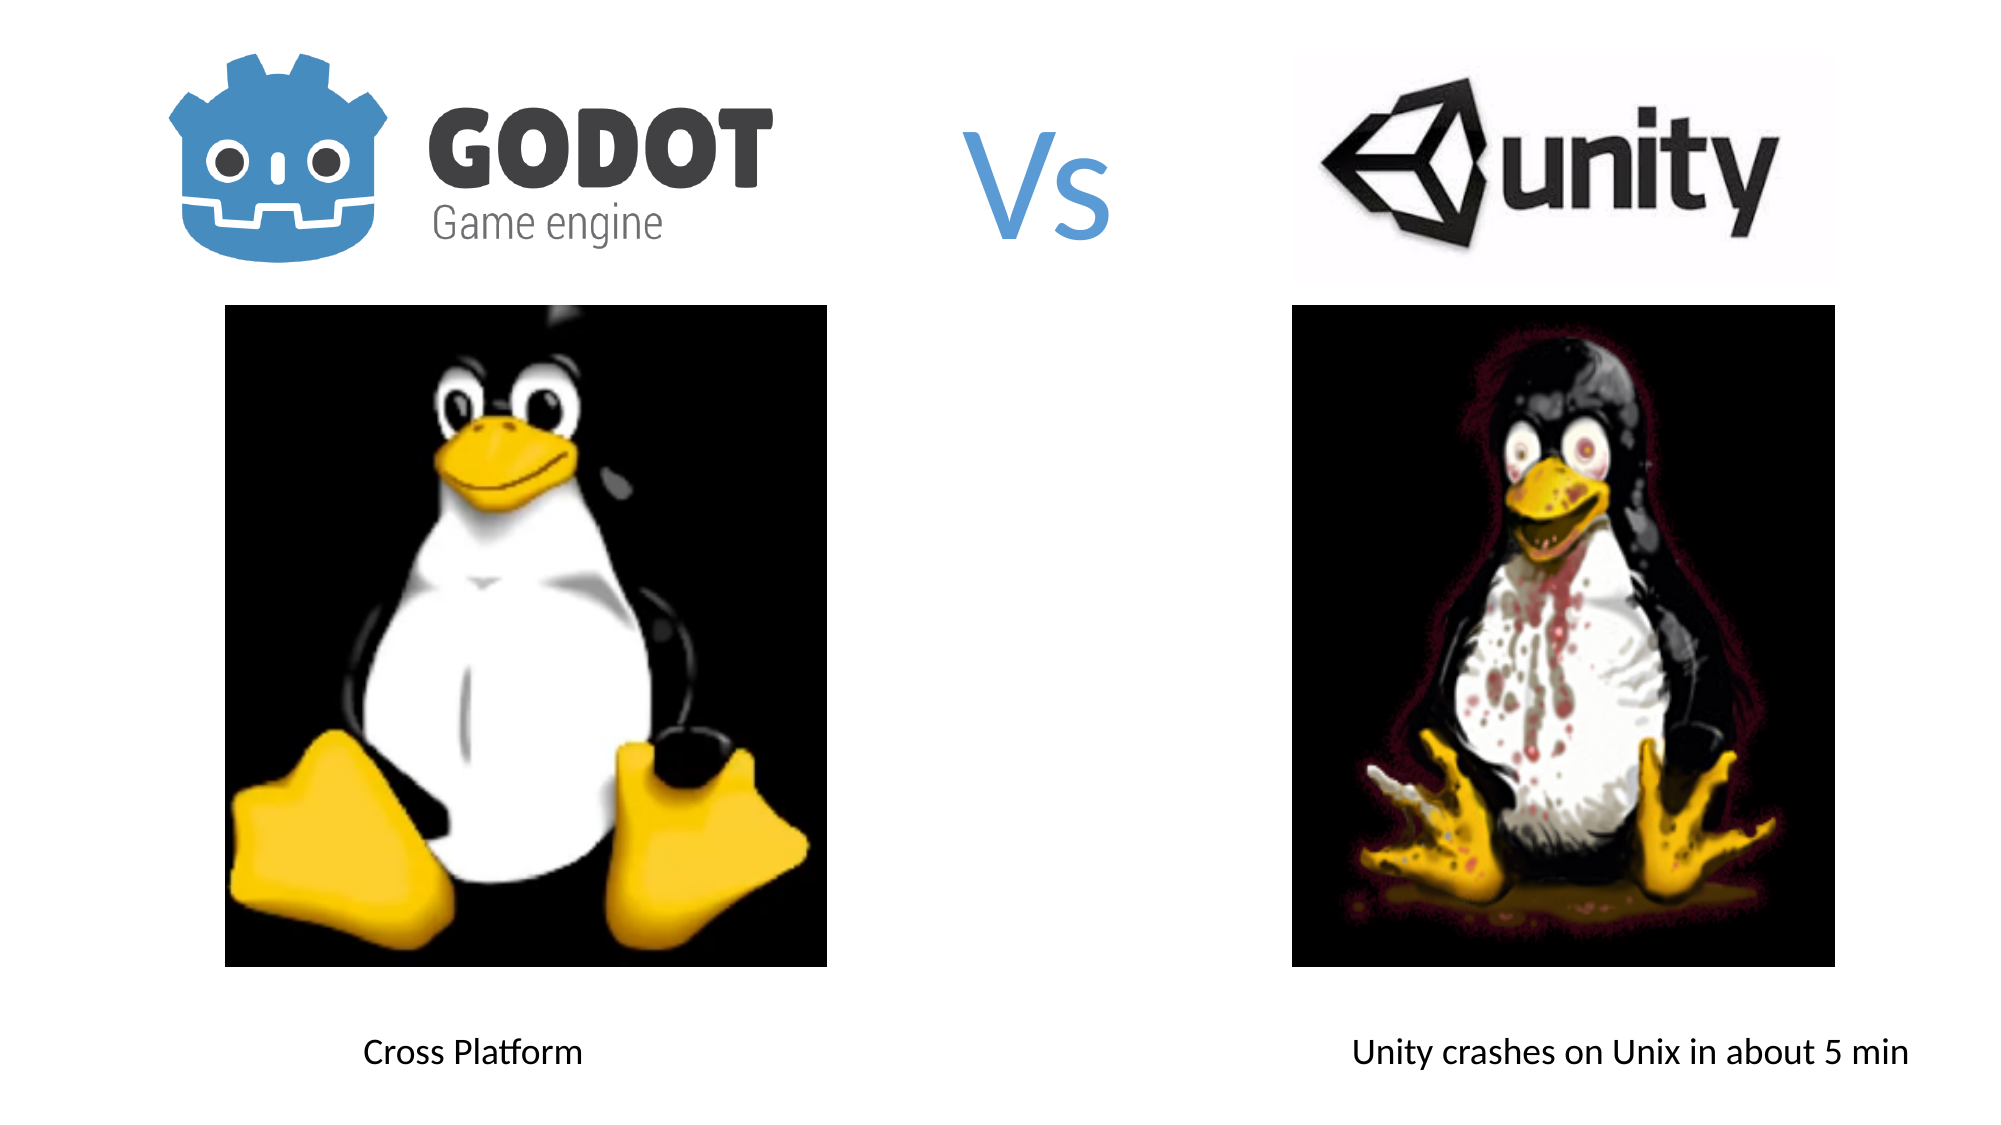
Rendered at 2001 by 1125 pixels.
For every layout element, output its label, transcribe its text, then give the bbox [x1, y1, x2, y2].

picture [224, 305, 827, 967]
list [137, 21, 804, 294]
text_box Unity crashes on Unix in about 5 min [1337, 1019, 1926, 1080]
text_box Vs [937, 65, 1139, 281]
picture [1292, 305, 1835, 967]
picture [1293, 54, 1835, 283]
text_box Cross Platform [348, 1019, 608, 1080]
